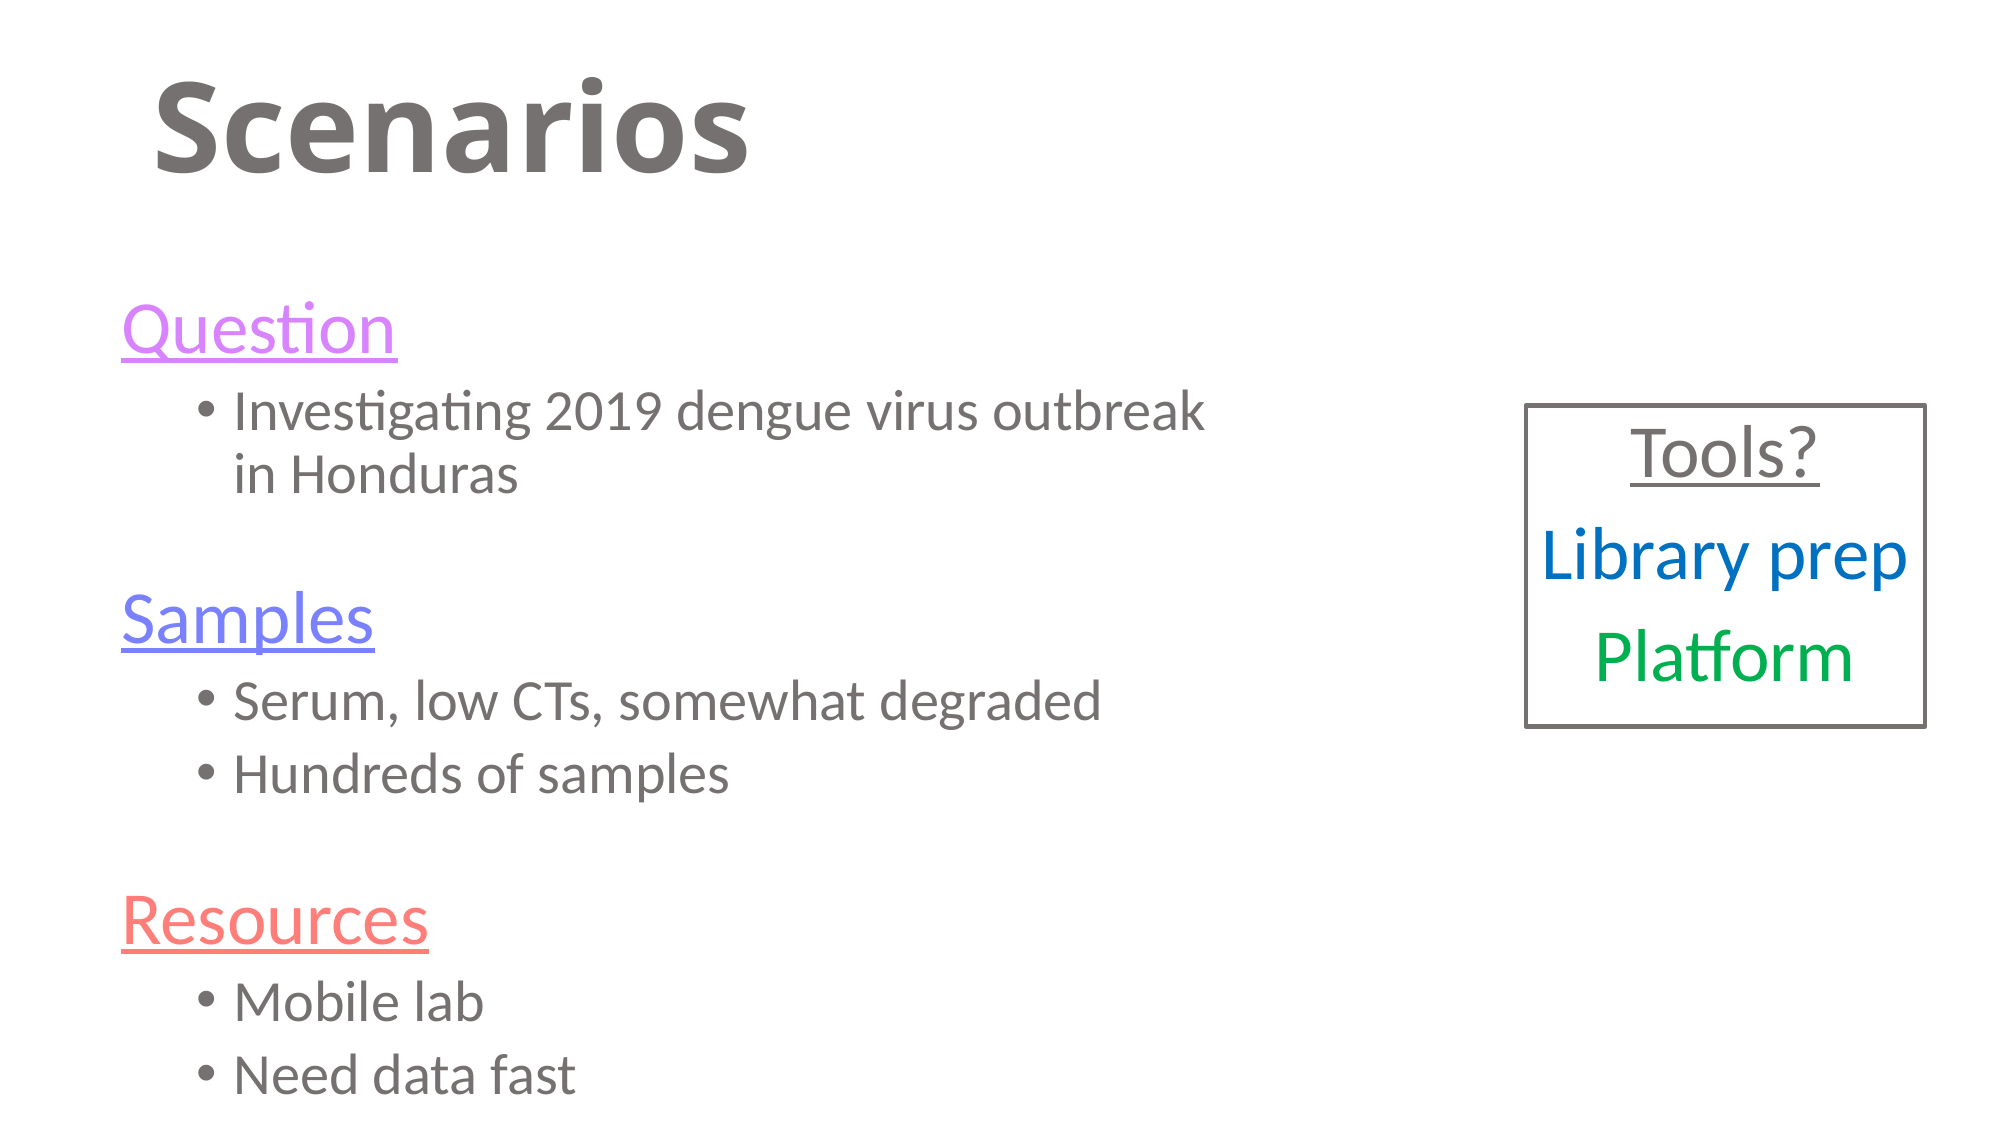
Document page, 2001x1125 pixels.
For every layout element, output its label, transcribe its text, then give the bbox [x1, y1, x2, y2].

text_box Tools? Library prep Platform [1525, 405, 1925, 727]
list Question Investigating 2019 dengue virus outbreak in Honduras Samples Serum, low CTs, somewhat degraded Hundreds of samples Resources Mobile lab Need data fast [106, 281, 1252, 1125]
title Scenarios [137, 59, 1863, 204]
